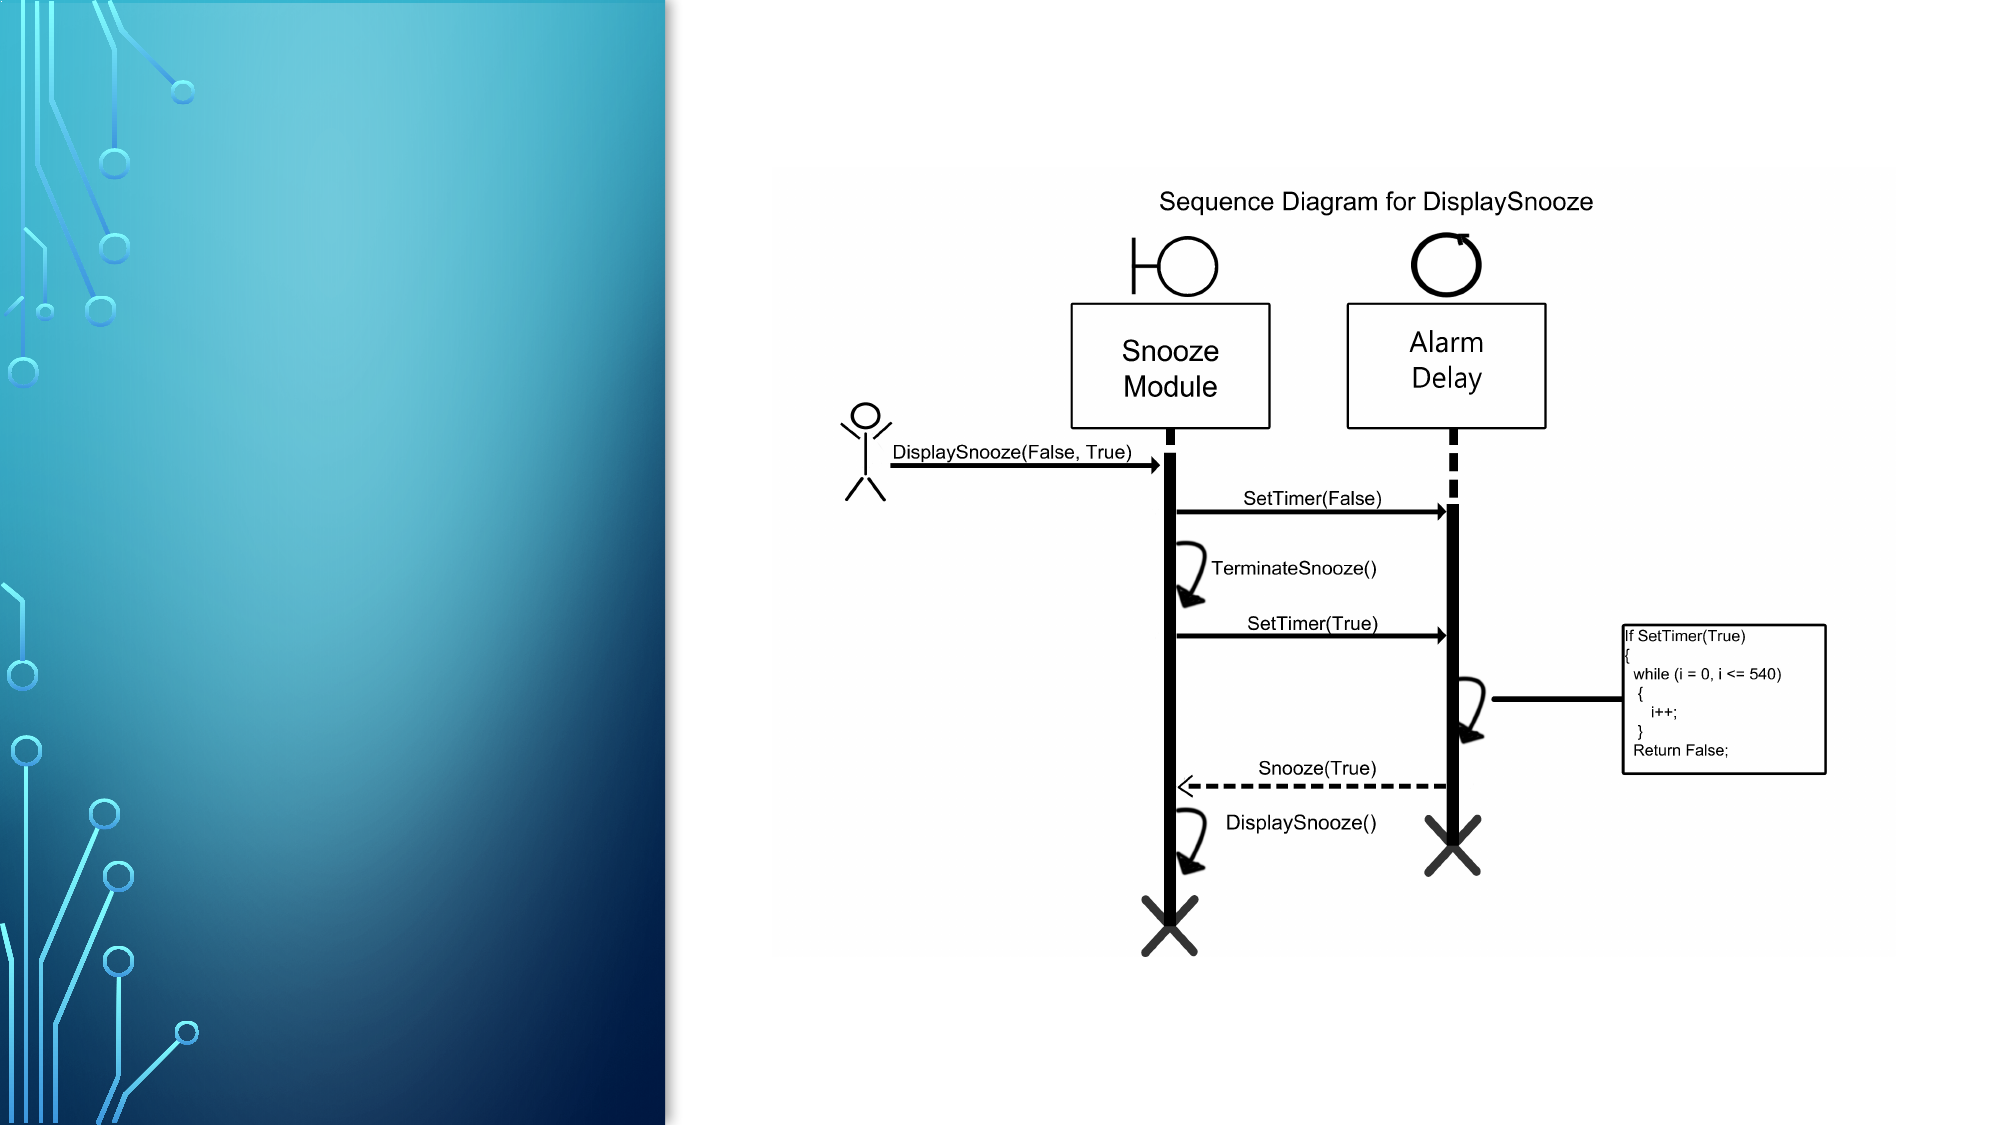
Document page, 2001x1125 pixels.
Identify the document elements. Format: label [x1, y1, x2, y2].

text_box [0, 0, 201, 1125]
picture [201, 0, 667, 1125]
text_box [678, 0, 2000, 1125]
picture [772, 167, 1896, 957]
